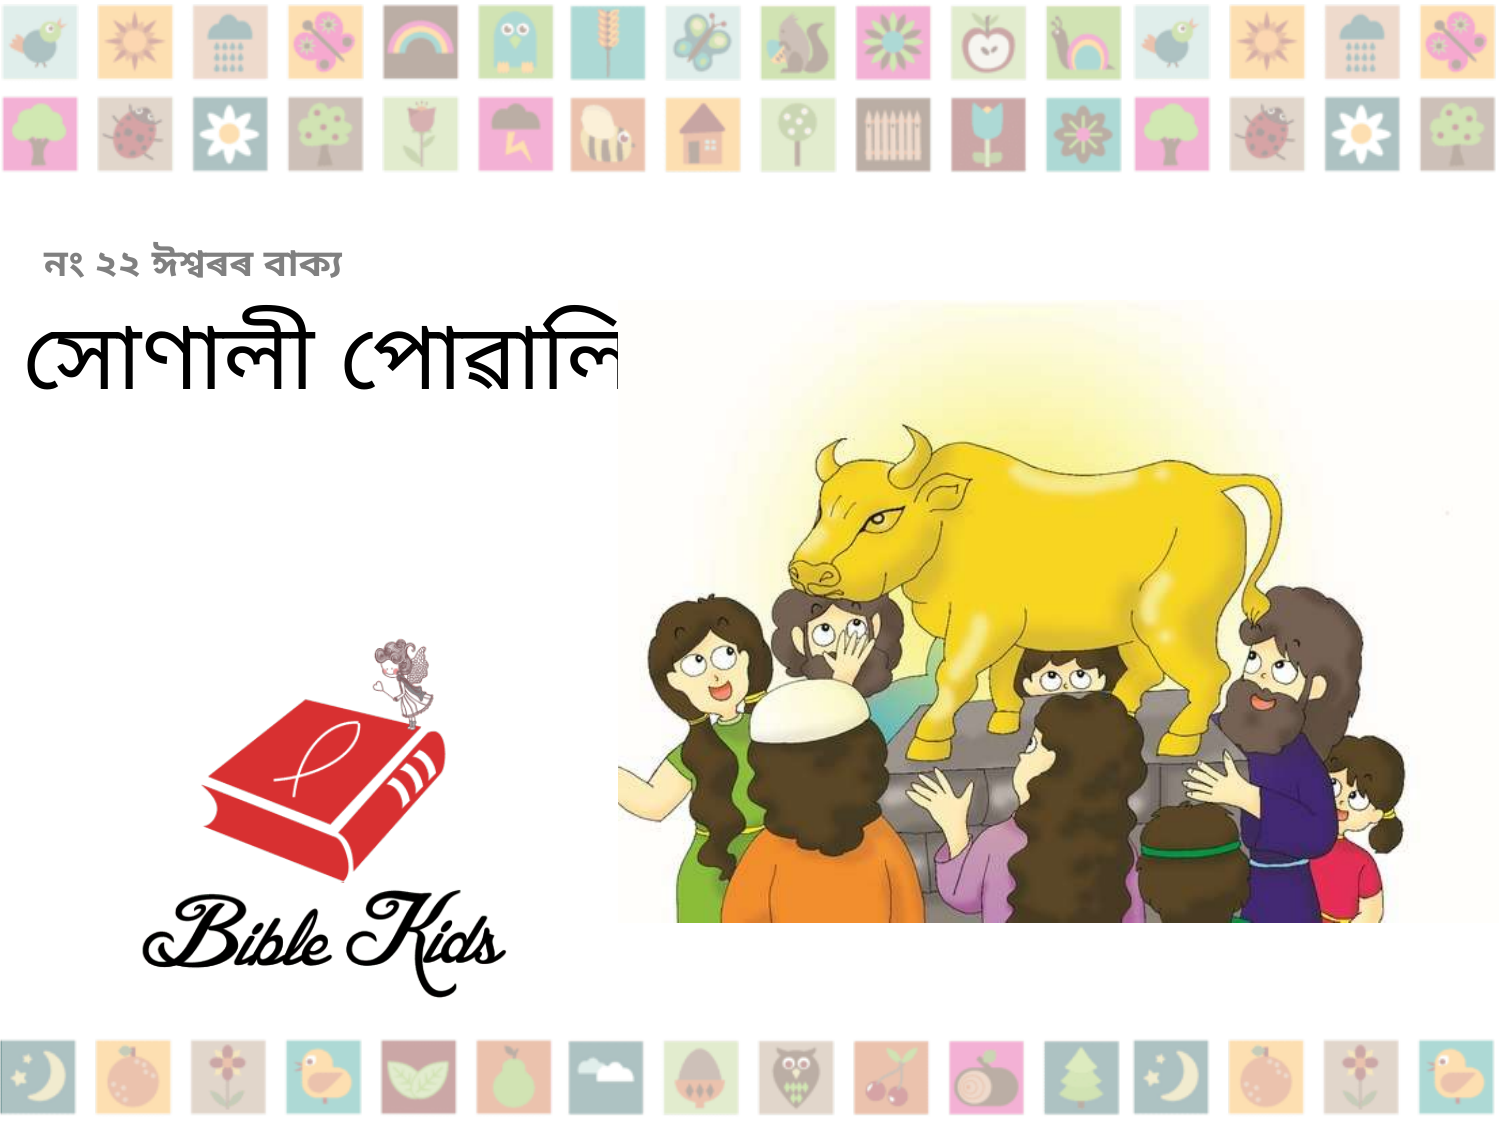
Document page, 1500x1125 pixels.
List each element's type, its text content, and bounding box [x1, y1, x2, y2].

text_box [0, 1028, 1500, 1118]
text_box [0, 3, 1500, 181]
text_box সোণালী পোৱালি [5, 290, 651, 416]
text_box নং ২২ ঈশ্বৰৰ বাক্য [29, 231, 543, 290]
picture [618, 300, 1500, 923]
picture [117, 600, 544, 1027]
